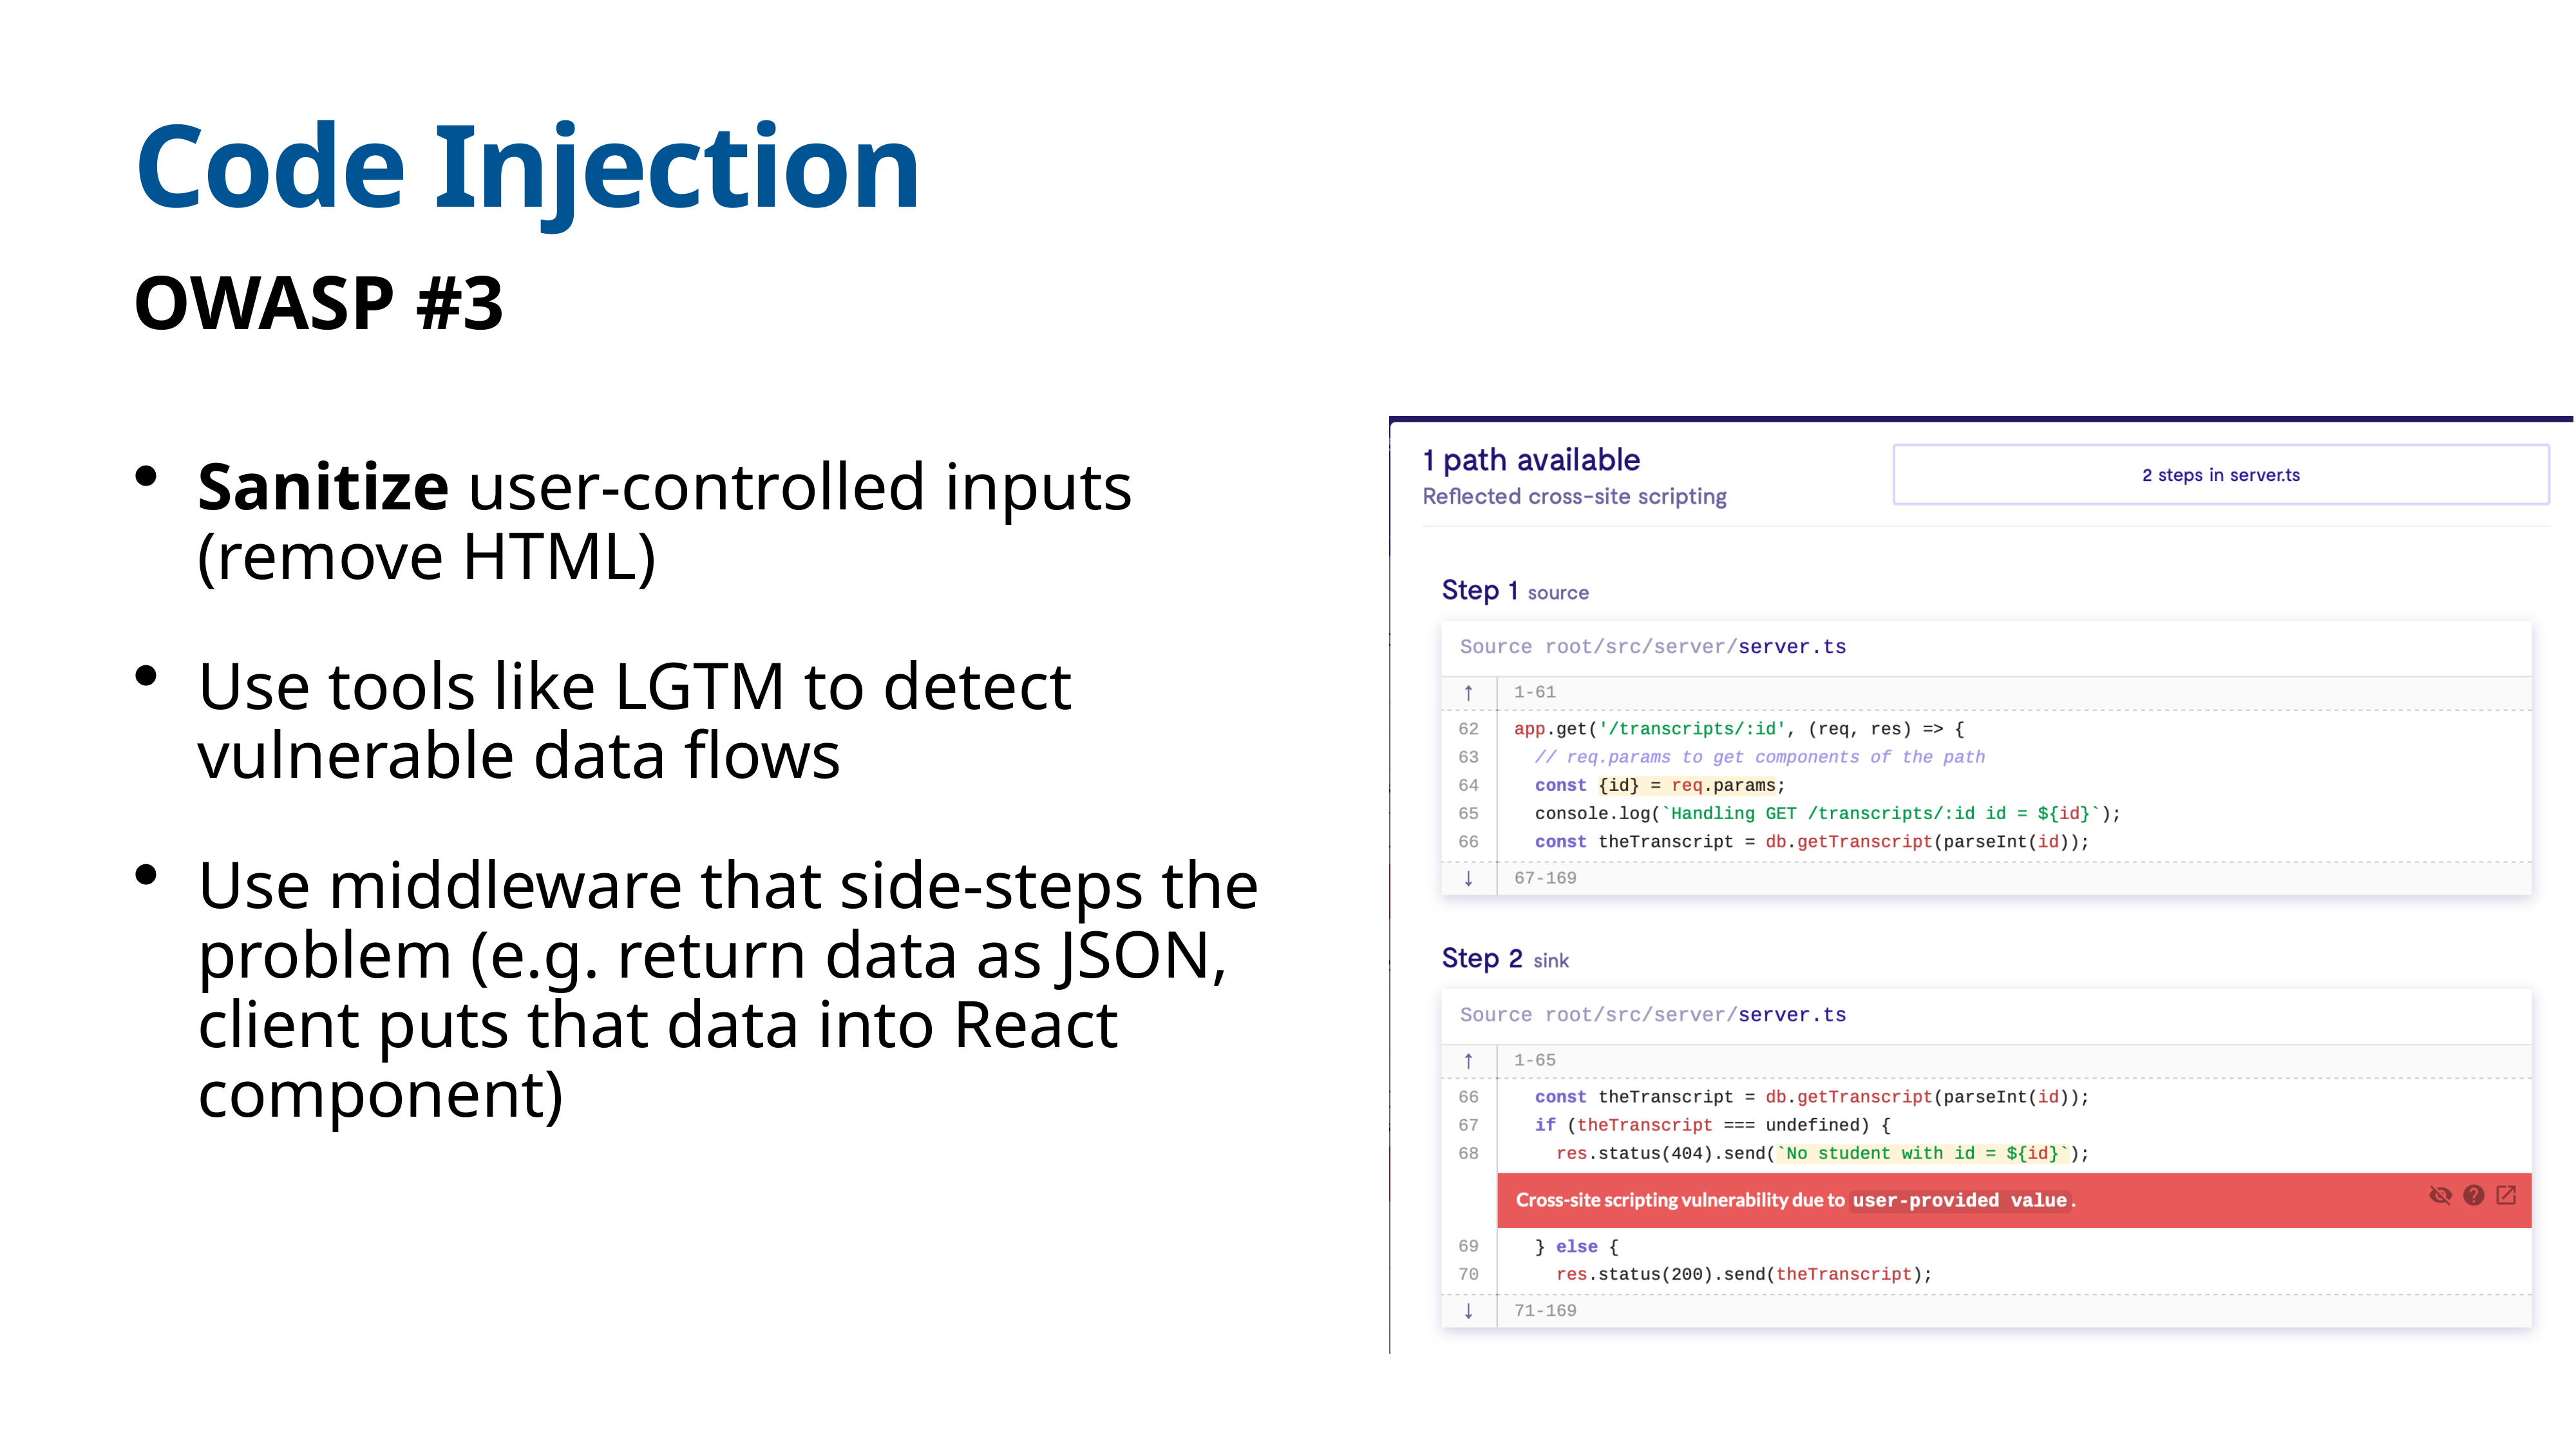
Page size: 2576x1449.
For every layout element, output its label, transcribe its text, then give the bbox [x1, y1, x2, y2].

list OWASP #3 [127, 250, 2449, 350]
title Code Injection [127, 113, 2449, 250]
list Sanitize user-controlled inputs (remove HTML) Use tools like LGTM to detect vulnerable data flows Use middleware that side-steps the problem (e.g. return data as JSON, client puts that data into React component) [127, 448, 1389, 1321]
picture [1389, 416, 2573, 1354]
